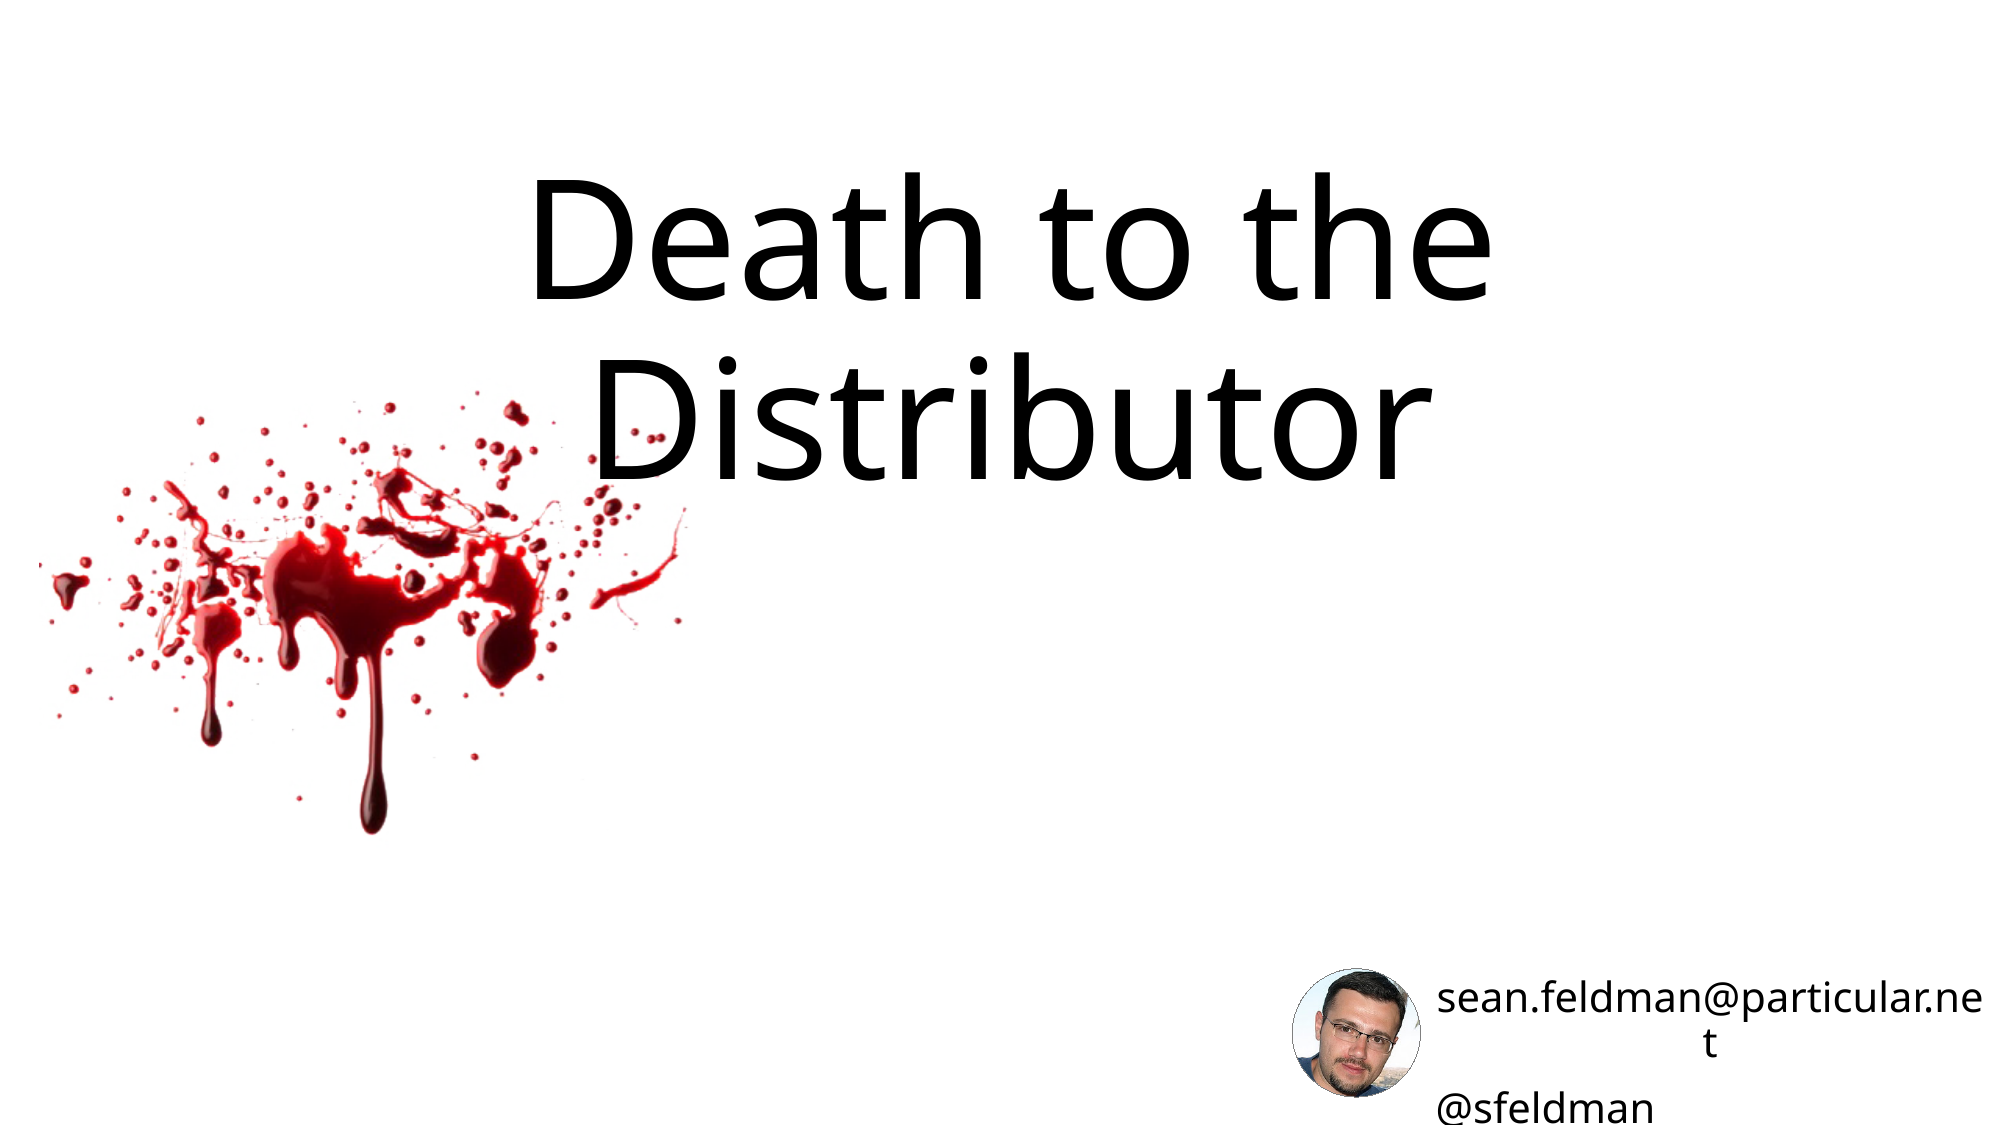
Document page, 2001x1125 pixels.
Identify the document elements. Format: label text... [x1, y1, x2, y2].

picture [39, 378, 758, 848]
picture [1292, 968, 1421, 1098]
title Death to the Distributor [84, 320, 1937, 524]
subtitle sean.feldman@particular.net @sfeldman [1421, 968, 2000, 1033]
